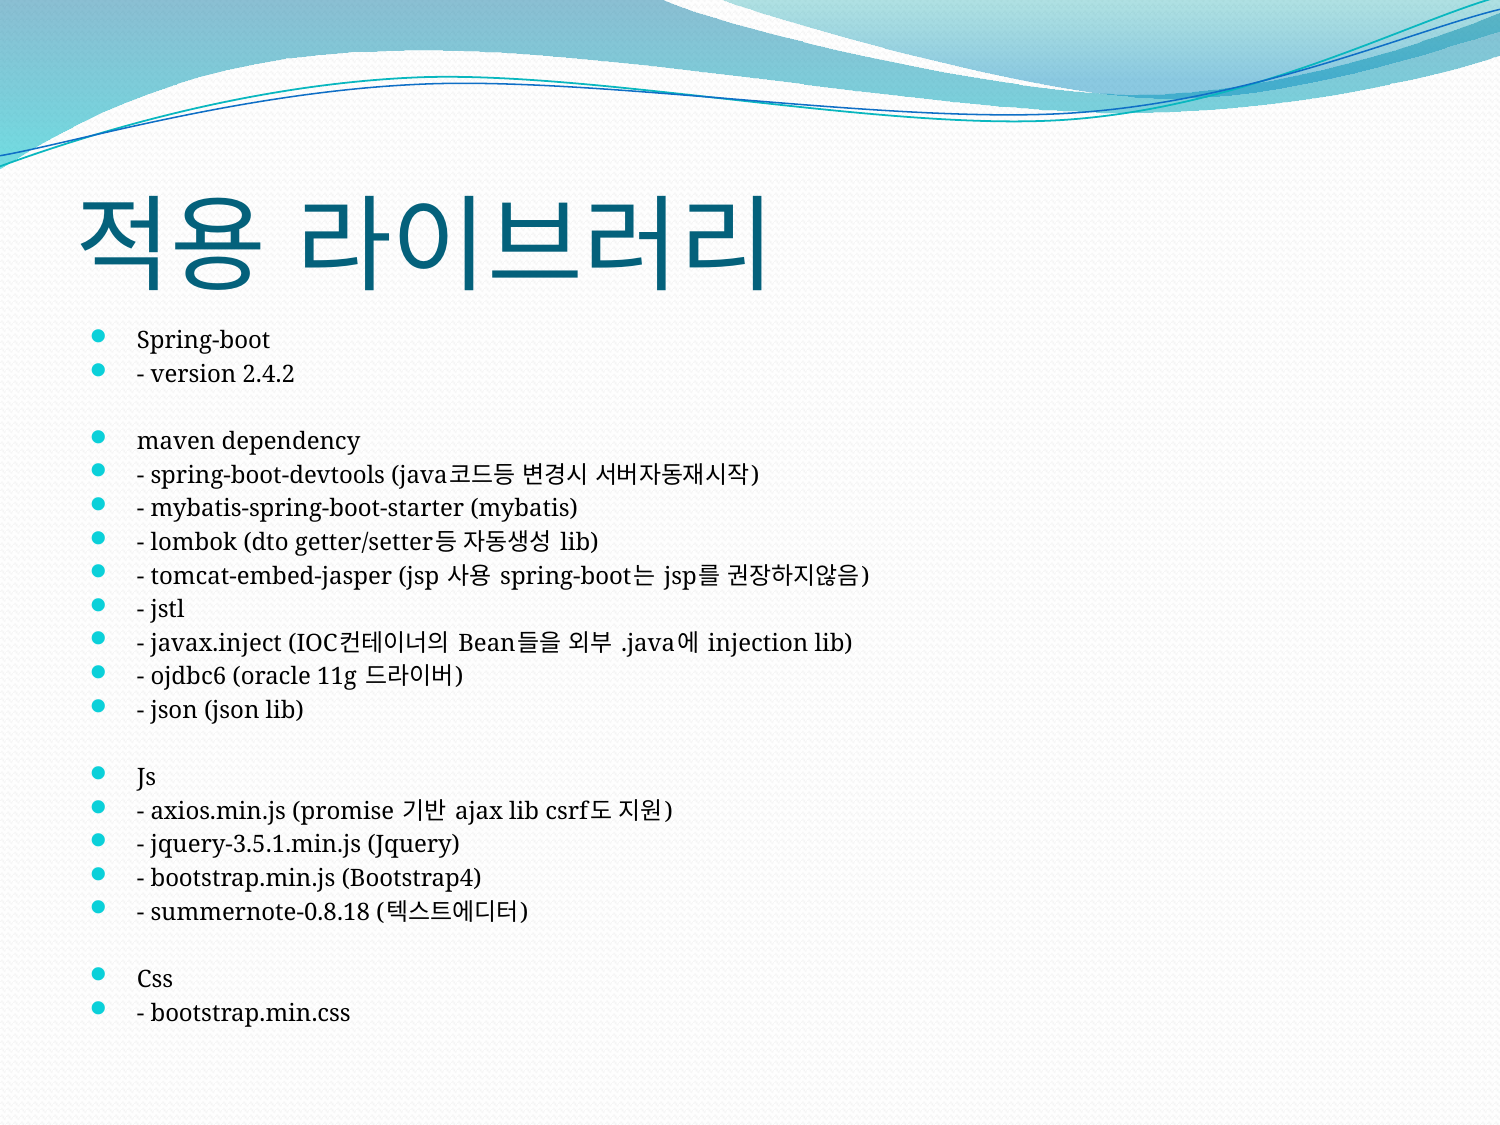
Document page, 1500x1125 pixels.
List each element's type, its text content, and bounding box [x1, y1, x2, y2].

title 적용 라이브러리 [75, 115, 1425, 303]
list Spring-boot - version 2.4.2 maven dependency - spring-boot-devtools (java코드등 변경시 서버자동재시작) - mybatis-spring-boot-starter (mybatis) - lombok (dto getter/setter등 자동생성 lib) - tomcat-embed-jasper (jsp 사용 spring-boot는 jsp를 권장하지않음) - jstl - javax.inject (IOC컨테이너의 Bean들을 외부 .java에 injection lib) - ojdbc6 (oracle 11g 드라이버) - json (json lib) Js - axios.min.js (promise 기반 ajax lib csrf도 지원) - jquery-3.5.1.min.js (Jquery) - bootstrap.min.js (Bootstrap4) - summernote-0.8.18 (텍스트에디터) Css - bootstrap.min.css [75, 317, 1425, 1038]
